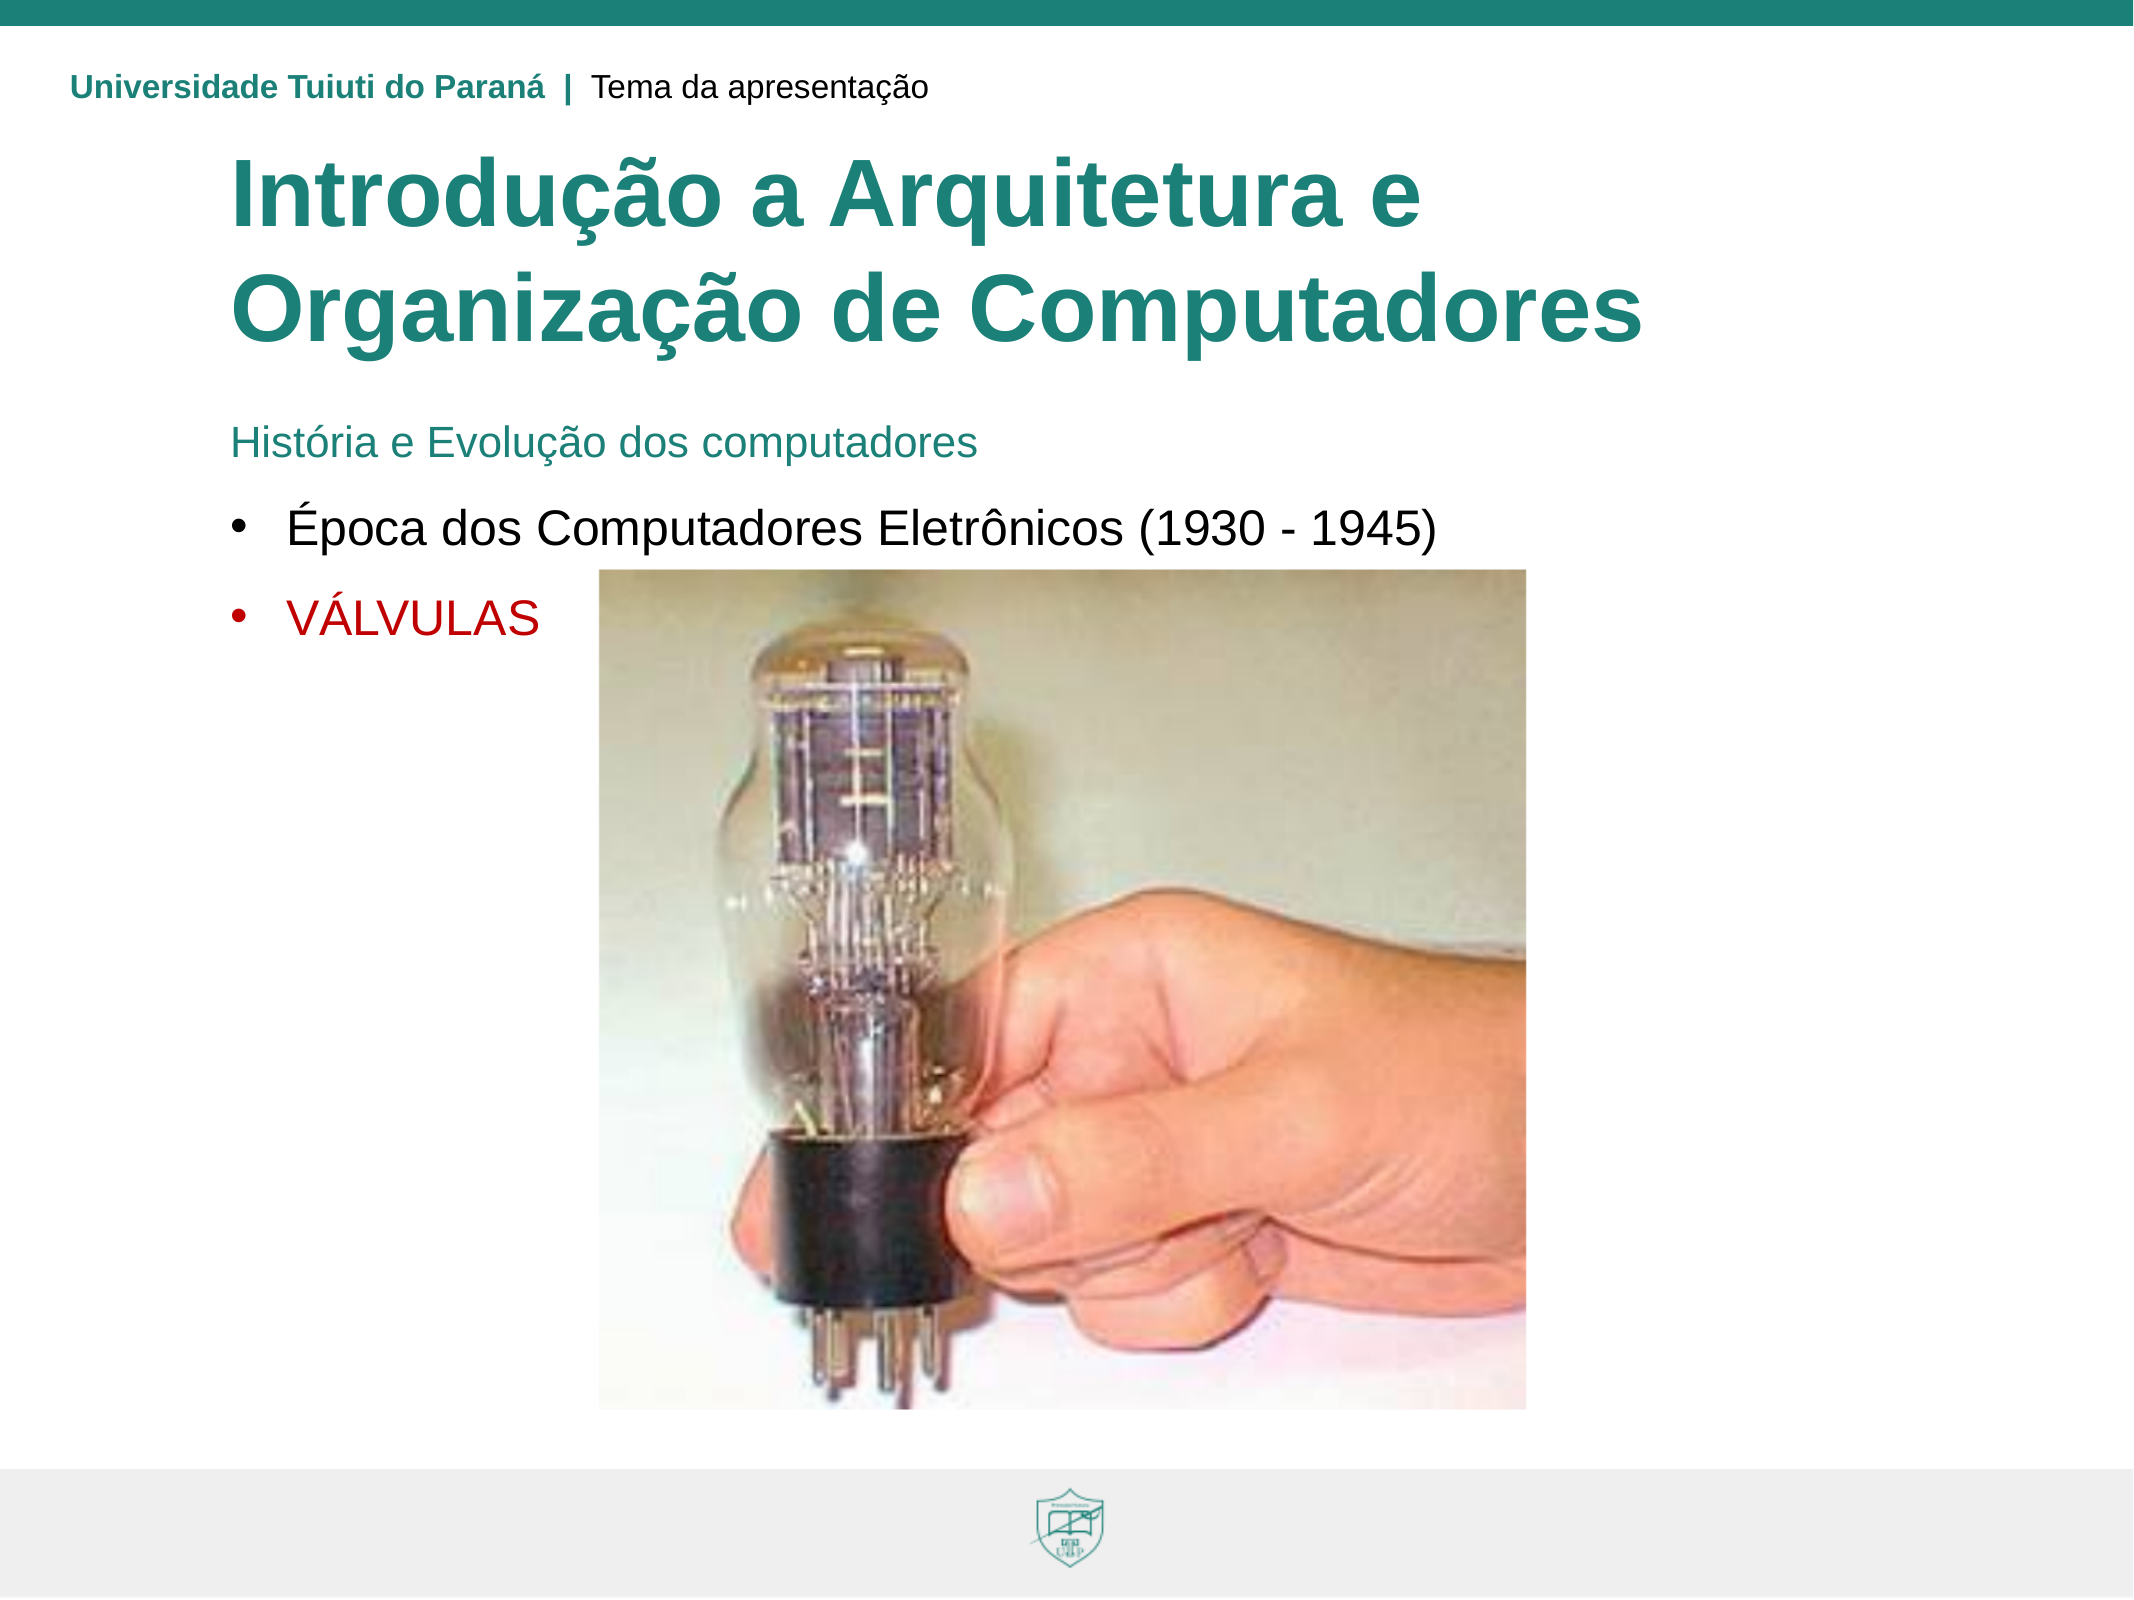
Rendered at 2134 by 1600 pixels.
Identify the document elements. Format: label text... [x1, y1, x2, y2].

text_box Universidade Tuiuti do Paraná | Tema da apresentação [63, 59, 936, 112]
picture [579, 562, 1578, 1427]
picture [0, 1469, 2134, 1598]
text_box Introdução a Arquitetura e Organização de Computadores História e Evolução dos computadores Época dos Computadores Eletrônicos (1930 - 1945) VÁLVULAS [223, 124, 1910, 652]
picture [0, 0, 2134, 26]
